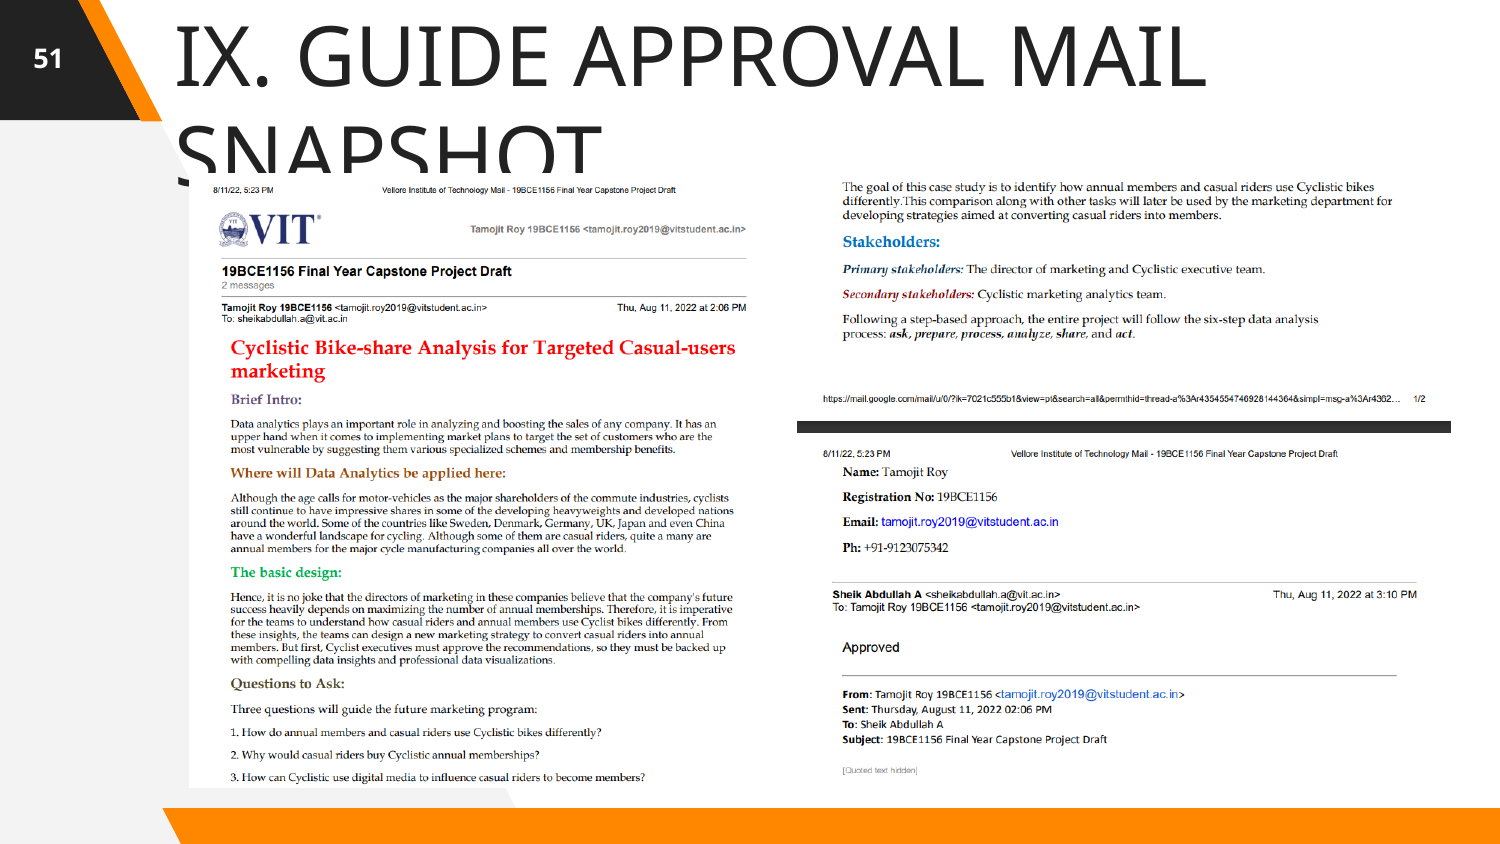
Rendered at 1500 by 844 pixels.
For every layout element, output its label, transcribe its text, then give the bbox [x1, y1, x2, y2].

slide_number 51 [0, 0, 98, 121]
title IX. GUIDE APPROVAL MAIL SNAPSHOT [159, 32, 1447, 174]
picture [189, 173, 777, 789]
picture [796, 173, 1451, 789]
